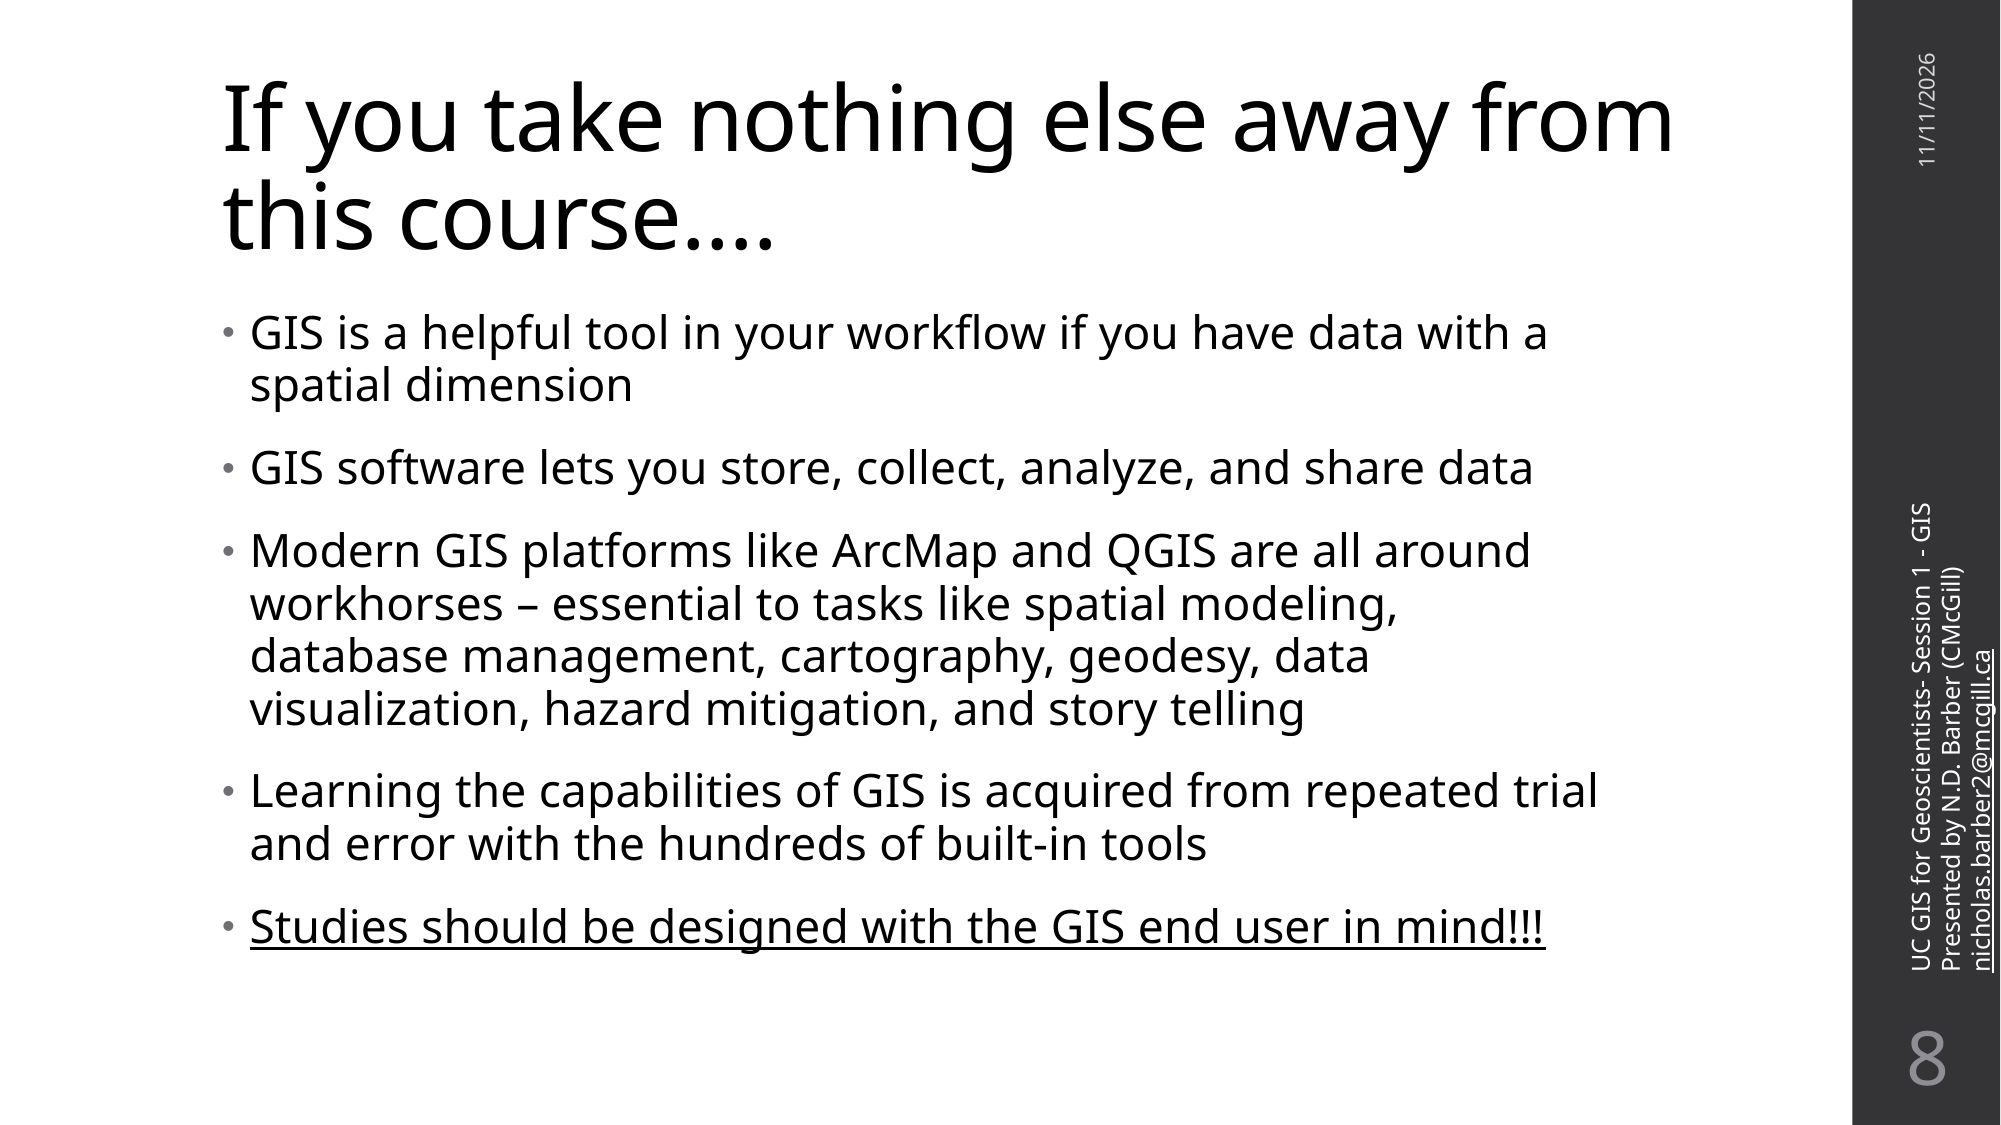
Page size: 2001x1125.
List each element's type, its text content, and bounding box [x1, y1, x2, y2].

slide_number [1897, 37, 1958, 351]
list GIS is a helpful tool in your workflow if you have data with a spatial dimension GIS software lets you store, collect, analyze, and share data Modern GIS platforms like ArcMap and QGIS are all around workhorses – essential to tasks like spatial modeling, database management, cartography, geodesy, data visualization, hazard mitigation, and story telling Learning the capabilities of GIS is acquired from repeated trial and error with the hundreds of built-in tools Studies should be designed with the GIS end user in mind!!! [206, 299, 1617, 1110]
footer UC GIS for Geoscientists- Session 1 - GIS Presented by N.D. Barber (CMcGill) nicholas.barber2@mcgill.ca [1897, 400, 1958, 988]
title If you take nothing else away from this course…. [206, 60, 1797, 278]
slide_number 7 [1852, 1012, 2000, 1110]
